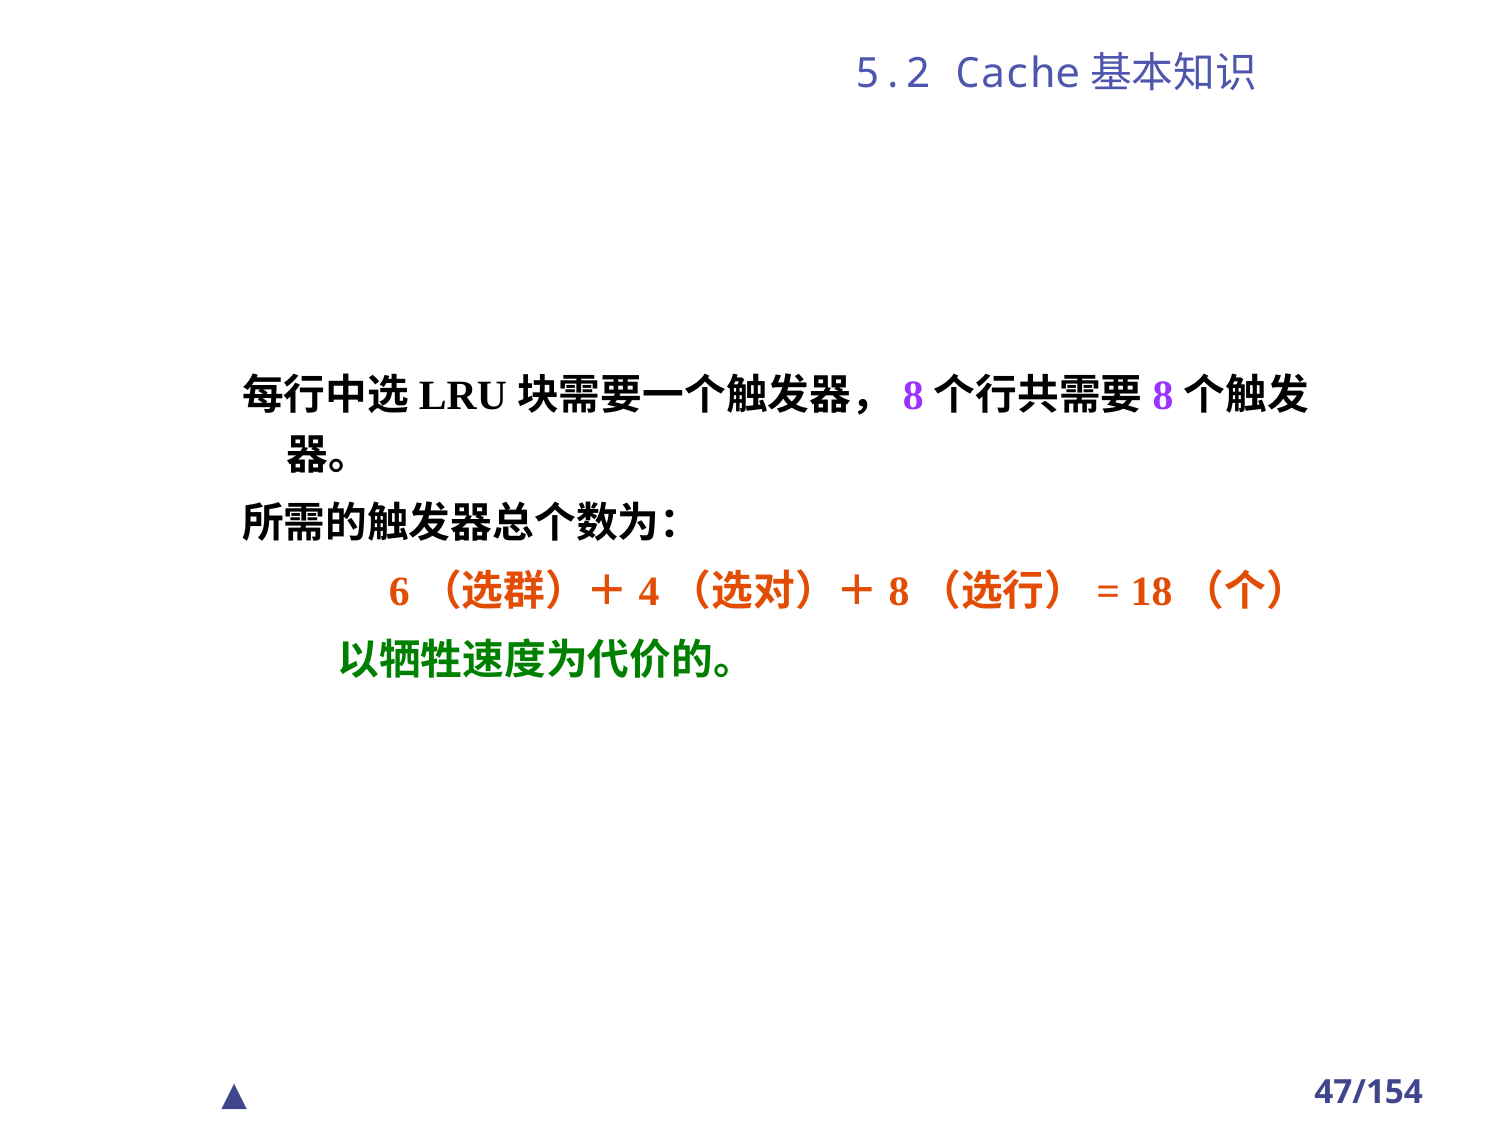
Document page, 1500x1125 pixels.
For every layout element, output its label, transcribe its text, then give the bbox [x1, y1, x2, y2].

list 每行中选LRU块需要一个触发器，8个行共需要8个触发器。 所需的触发器总个数为： 6（选群）＋4（选对）＋8（选行）= 18（个） 以牺牲速度为代价的。 [123, 350, 1399, 772]
title 5.2 Cache基本知识 [637, 40, 1475, 104]
